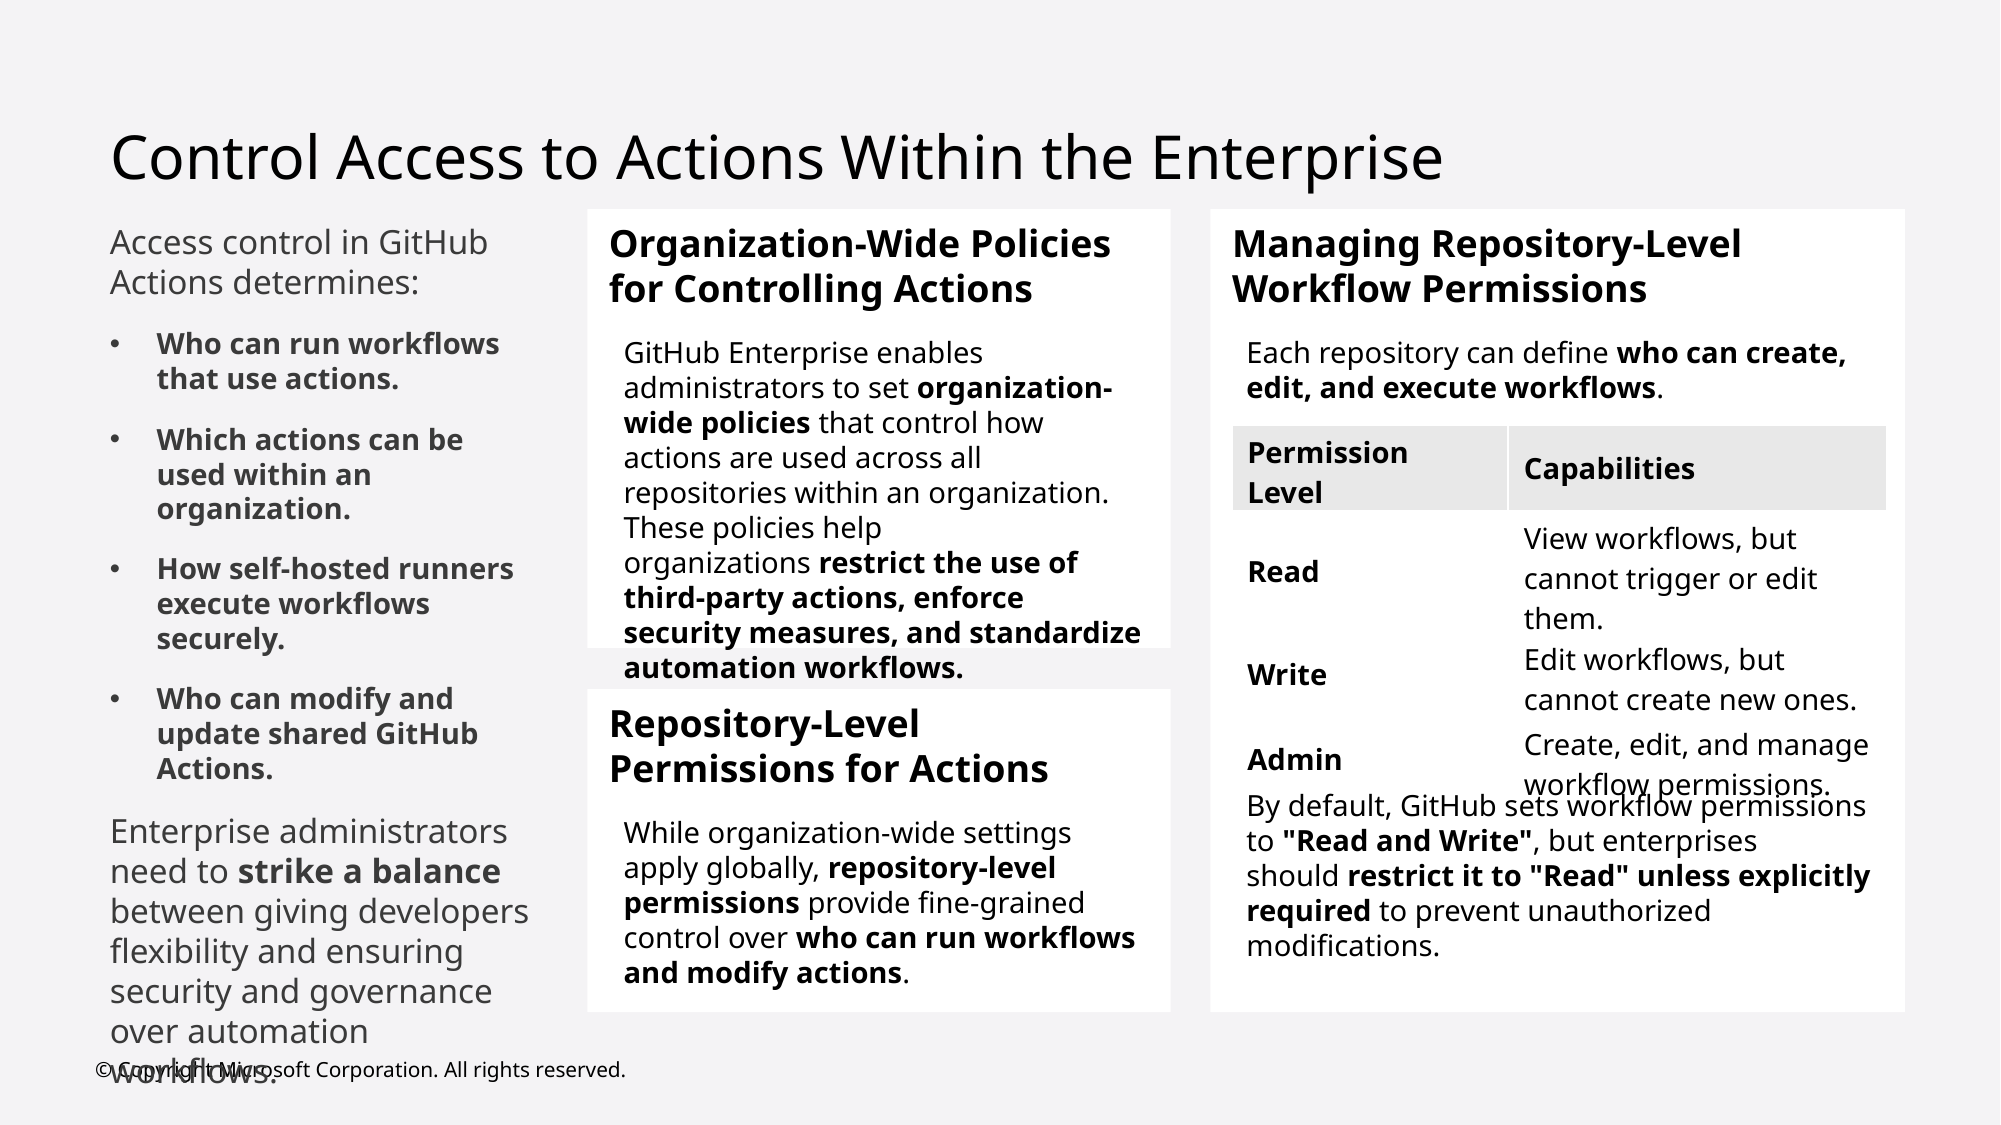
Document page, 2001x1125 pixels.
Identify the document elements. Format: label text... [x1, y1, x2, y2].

text_box GitHub Enterprise enables administrators to set organization-wide policies that control how actions are used across all repositories within an organization. These policies help organizations restrict the use of third-party actions, enforce security measures, and standardize automation workflows. [608, 327, 1159, 687]
title Control Access to Actions Within the Enterprise [95, 119, 1938, 201]
table_cell Read [1233, 511, 1507, 630]
table_cell Create, edit, and manage workflow permissions. [1509, 718, 1886, 779]
text_box Each repository can define who can create, edit, and execute workflows. [1231, 327, 1887, 413]
text_box [586, 687, 1172, 1014]
table_cell Write [1233, 632, 1507, 716]
table_header Capabilities [1509, 426, 1886, 510]
text_box [586, 207, 1172, 649]
text_box While organization-wide settings apply globally, repository-level permissions provide fine-grained control over who can run workflows and modify actions. [608, 807, 1159, 997]
text_box Repository-Level Permissions for Actions [594, 692, 1171, 798]
text_box Managing Repository-Level Workflow Permissions [1217, 212, 1904, 318]
table_header Permission Level [1233, 426, 1507, 510]
footer © Copyright Microsoft Corporation. All rights reserved. [548, 1053, 776, 1086]
text_box By default, GitHub sets workflow permissions to "Read and Write", but enterprises should restrict it to "Read" unless explicitly required to prevent unauthorized modifications. [1231, 779, 1887, 970]
table_cell View workflows, but cannot trigger or edit them. [1509, 511, 1886, 630]
text_box Access control in GitHub Actions determines: Who can run workflows that use actions. Which actions can be used within an organization. How self-hosted runners execute workflows securely. Who can modify and update shared GitHub Actions. Enterprise administrators need to strike a balance between giving developers flexibility and ensuring security and governance over automation workflows. [95, 213, 548, 1098]
table_cell Admin [1233, 718, 1507, 779]
table_cell Edit workflows, but cannot create new ones. [1509, 632, 1886, 716]
text_box [1209, 207, 1906, 1014]
text_box Organization-Wide Policies for Controlling Actions [594, 212, 1171, 318]
